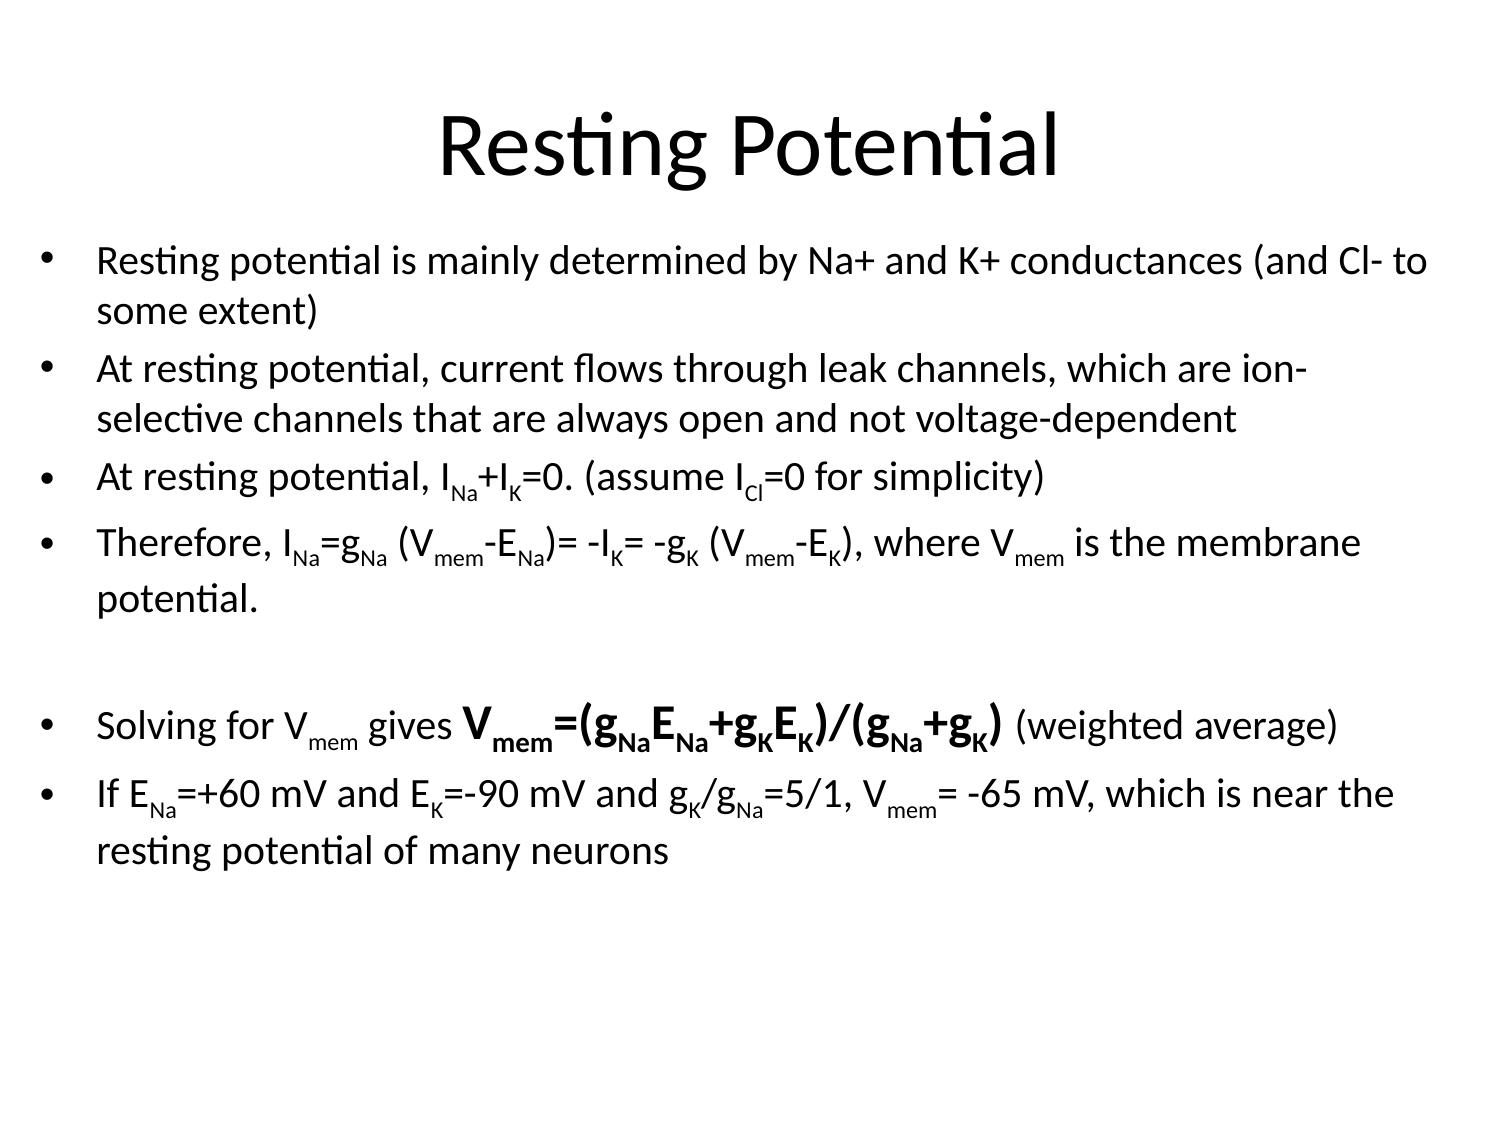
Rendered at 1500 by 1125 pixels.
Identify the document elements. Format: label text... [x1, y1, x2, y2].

list Resting potential is mainly determined by Na+ and K+ conductances (and Cl- to some extent) At resting potential, current flows through leak channels, which are ion-selective channels that are always open and not voltage-dependent At resting potential, INa+IK=0. (assume ICl=0 for simplicity) Therefore, INa=gNa (Vmem-ENa)= -IK= -gK (Vmem-EK), where Vmem is the membrane potential. Solving for Vmem gives Vmem=(gNaENa+gKEK)/(gNa+gK) (weighted average) If ENa=+60 mV and EK=-90 mV and gK/gNa=5/1, Vmem= -65 mV, which is near the resting potential of many neurons [24, 224, 1463, 968]
title Resting Potential [75, 45, 1425, 224]
